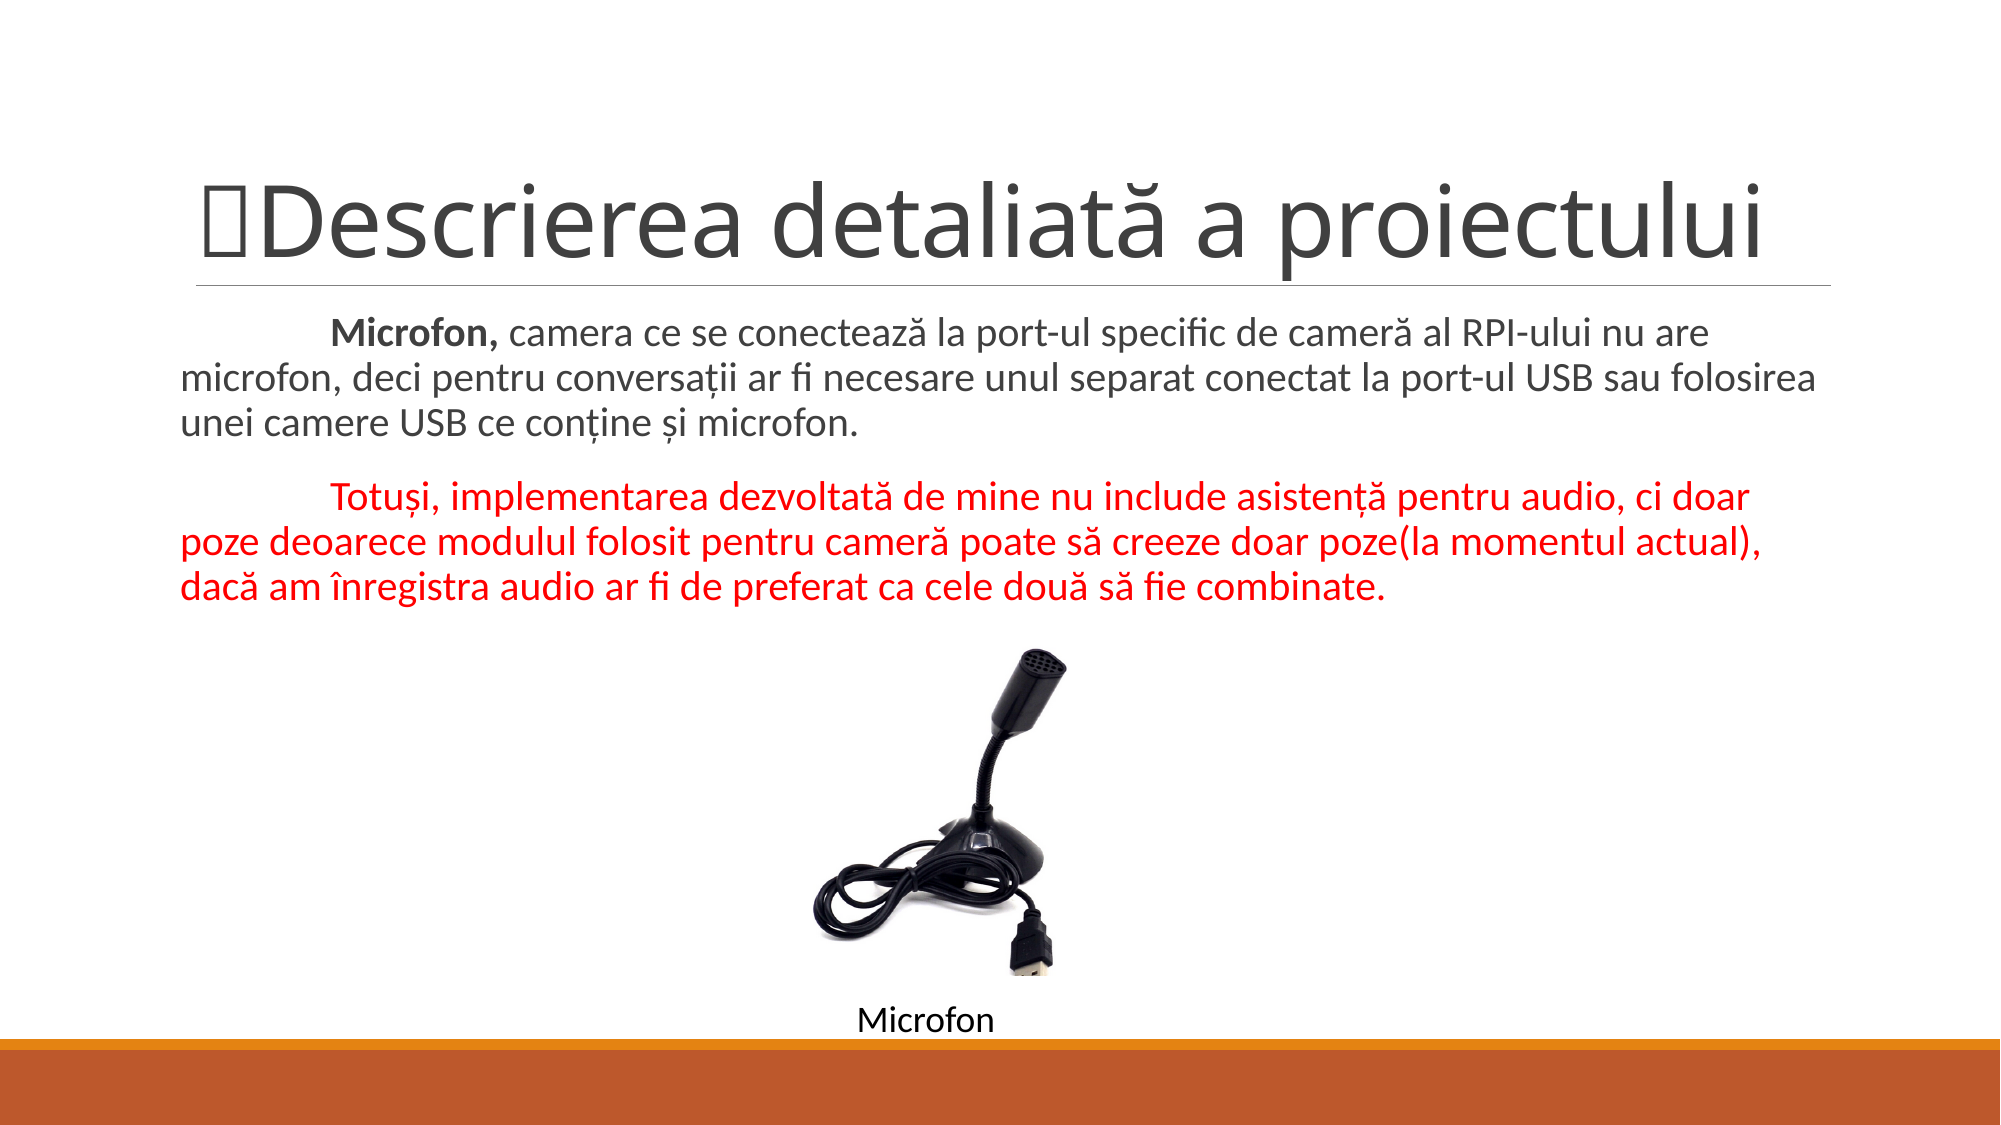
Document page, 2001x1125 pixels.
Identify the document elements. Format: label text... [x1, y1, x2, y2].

list Microfon, camera ce se conectează la port-ul specific de cameră al RPI-ului nu are microfon, deci pentru conversații ar fi necesare unul separat conectat la port-ul USB sau folosirea unei camere USB ce conține și microfon. Totuși, implementarea dezvoltată de mine nu include asistență pentru audio, ci doar poze deoarece modulul folosit pentru cameră poate să creeze doar poze(la momentul actual), dacă am înregistra audio ar fi de preferat ca cele două să fie combinate. [180, 302, 1830, 963]
title 📝Descrierea detaliată a proiectului [180, 47, 1830, 285]
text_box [812, 644, 1098, 1032]
